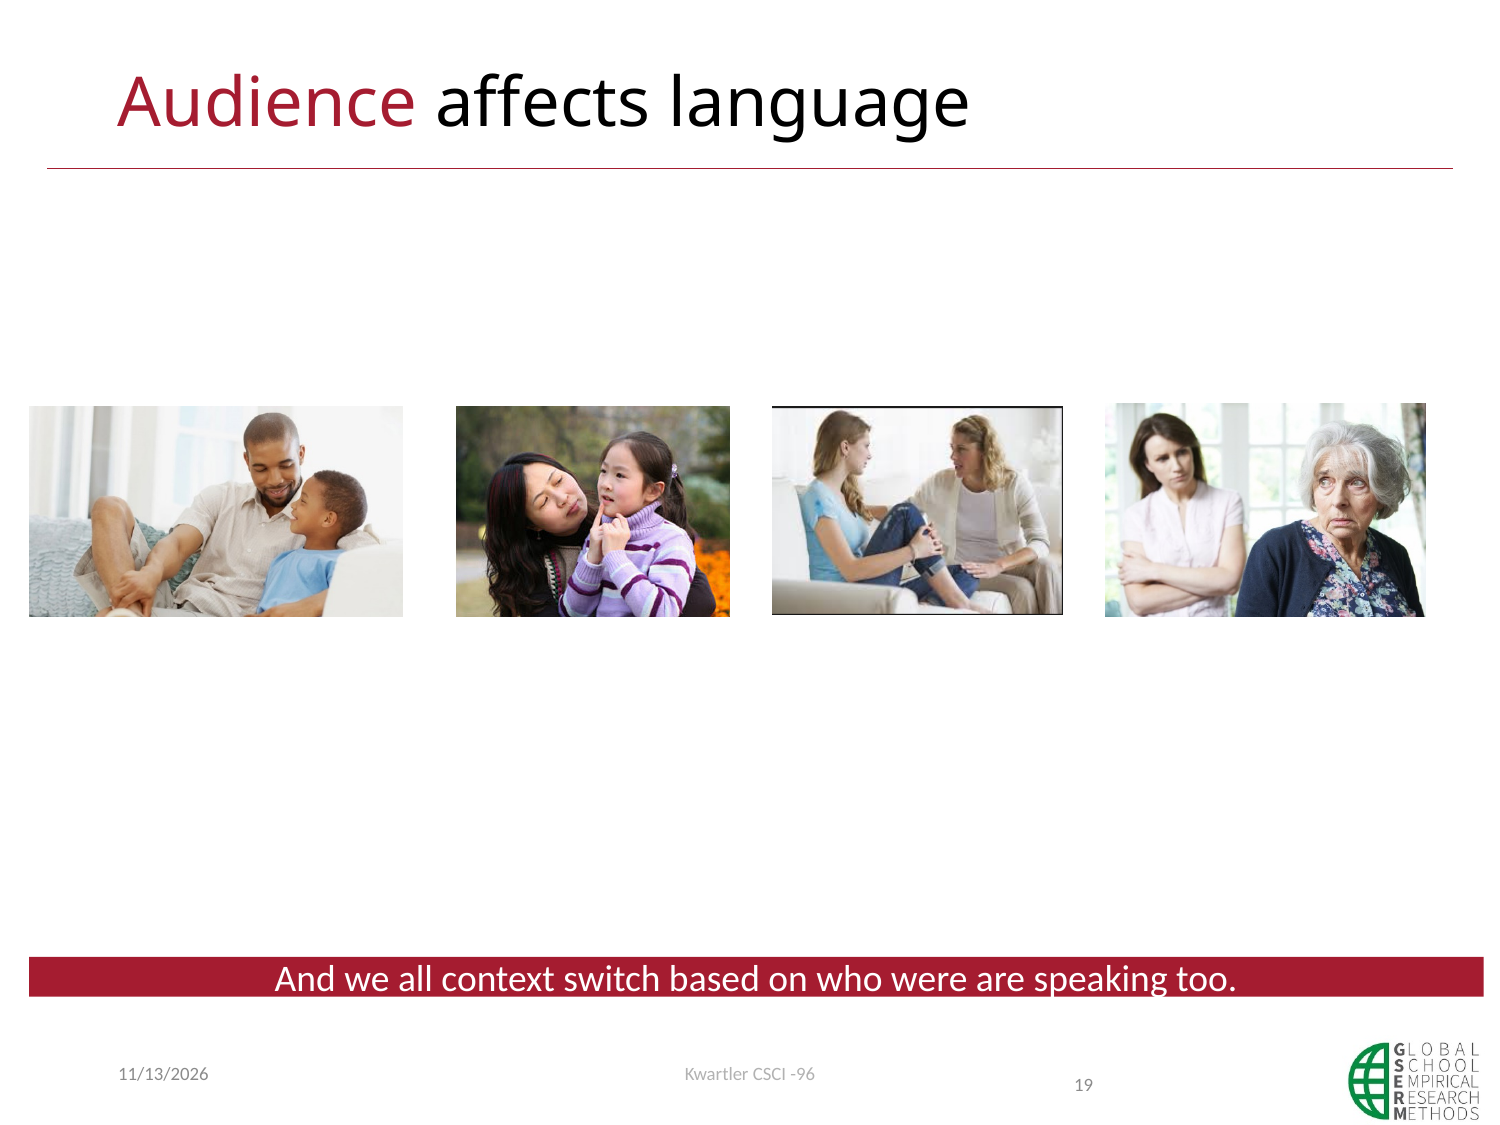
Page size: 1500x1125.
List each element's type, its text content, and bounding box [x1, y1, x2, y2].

slide_number 19 [1059, 1042, 1200, 1103]
footer Kwartler CSCI -96 [496, 1042, 1004, 1103]
picture [1105, 403, 1426, 617]
picture [772, 406, 1063, 615]
picture [446, 406, 730, 617]
title Audience affects language [103, 59, 1397, 157]
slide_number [103, 1042, 441, 1103]
picture [28, 406, 403, 617]
picture [1342, 1035, 1500, 1125]
text_box And we all context switch based on who were are speaking too. [28, 956, 1485, 998]
